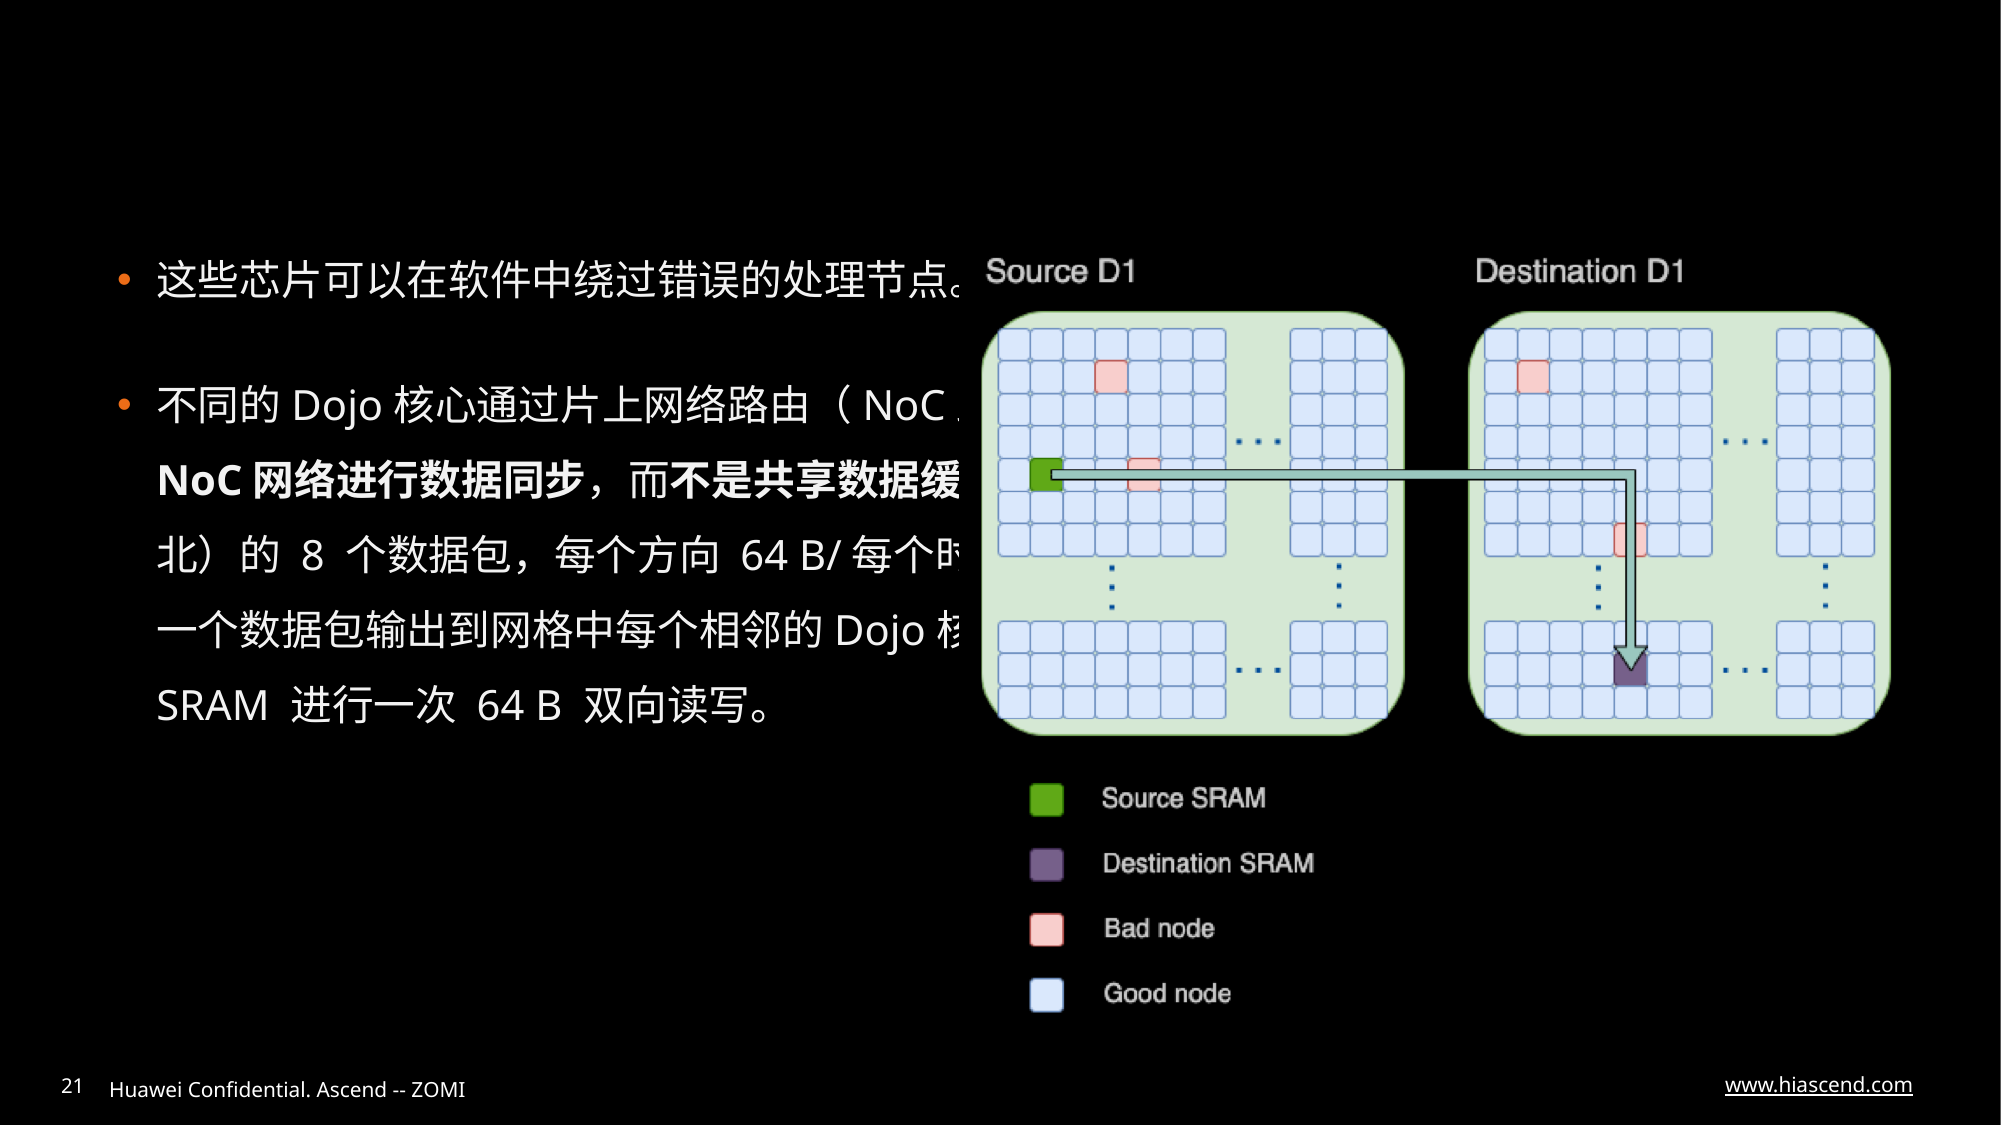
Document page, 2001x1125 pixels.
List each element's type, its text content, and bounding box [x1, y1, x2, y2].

list 这些芯片可以在软件中绕过错误的处理节点。 不同的Dojo核心通过片上网络路由（NoC路由）进行连接，不同的Dojo内核通过复杂的NoC网络进行数据同步，而不是共享数据缓存。NoC 可以处理跨节点边界4个方向（东南西北）的 8 个数据包，每个方向 64 B/每个时钟周期，即在所有四个方向上一个数据包输入和一个数据包输出到网格中每个相邻的Dojo核心。该NoC路由还可以在每个周期对核心内的 SRAM 进行一次 64 B 双向读写。 [102, 221, 1901, 1049]
picture [959, 243, 1903, 1036]
